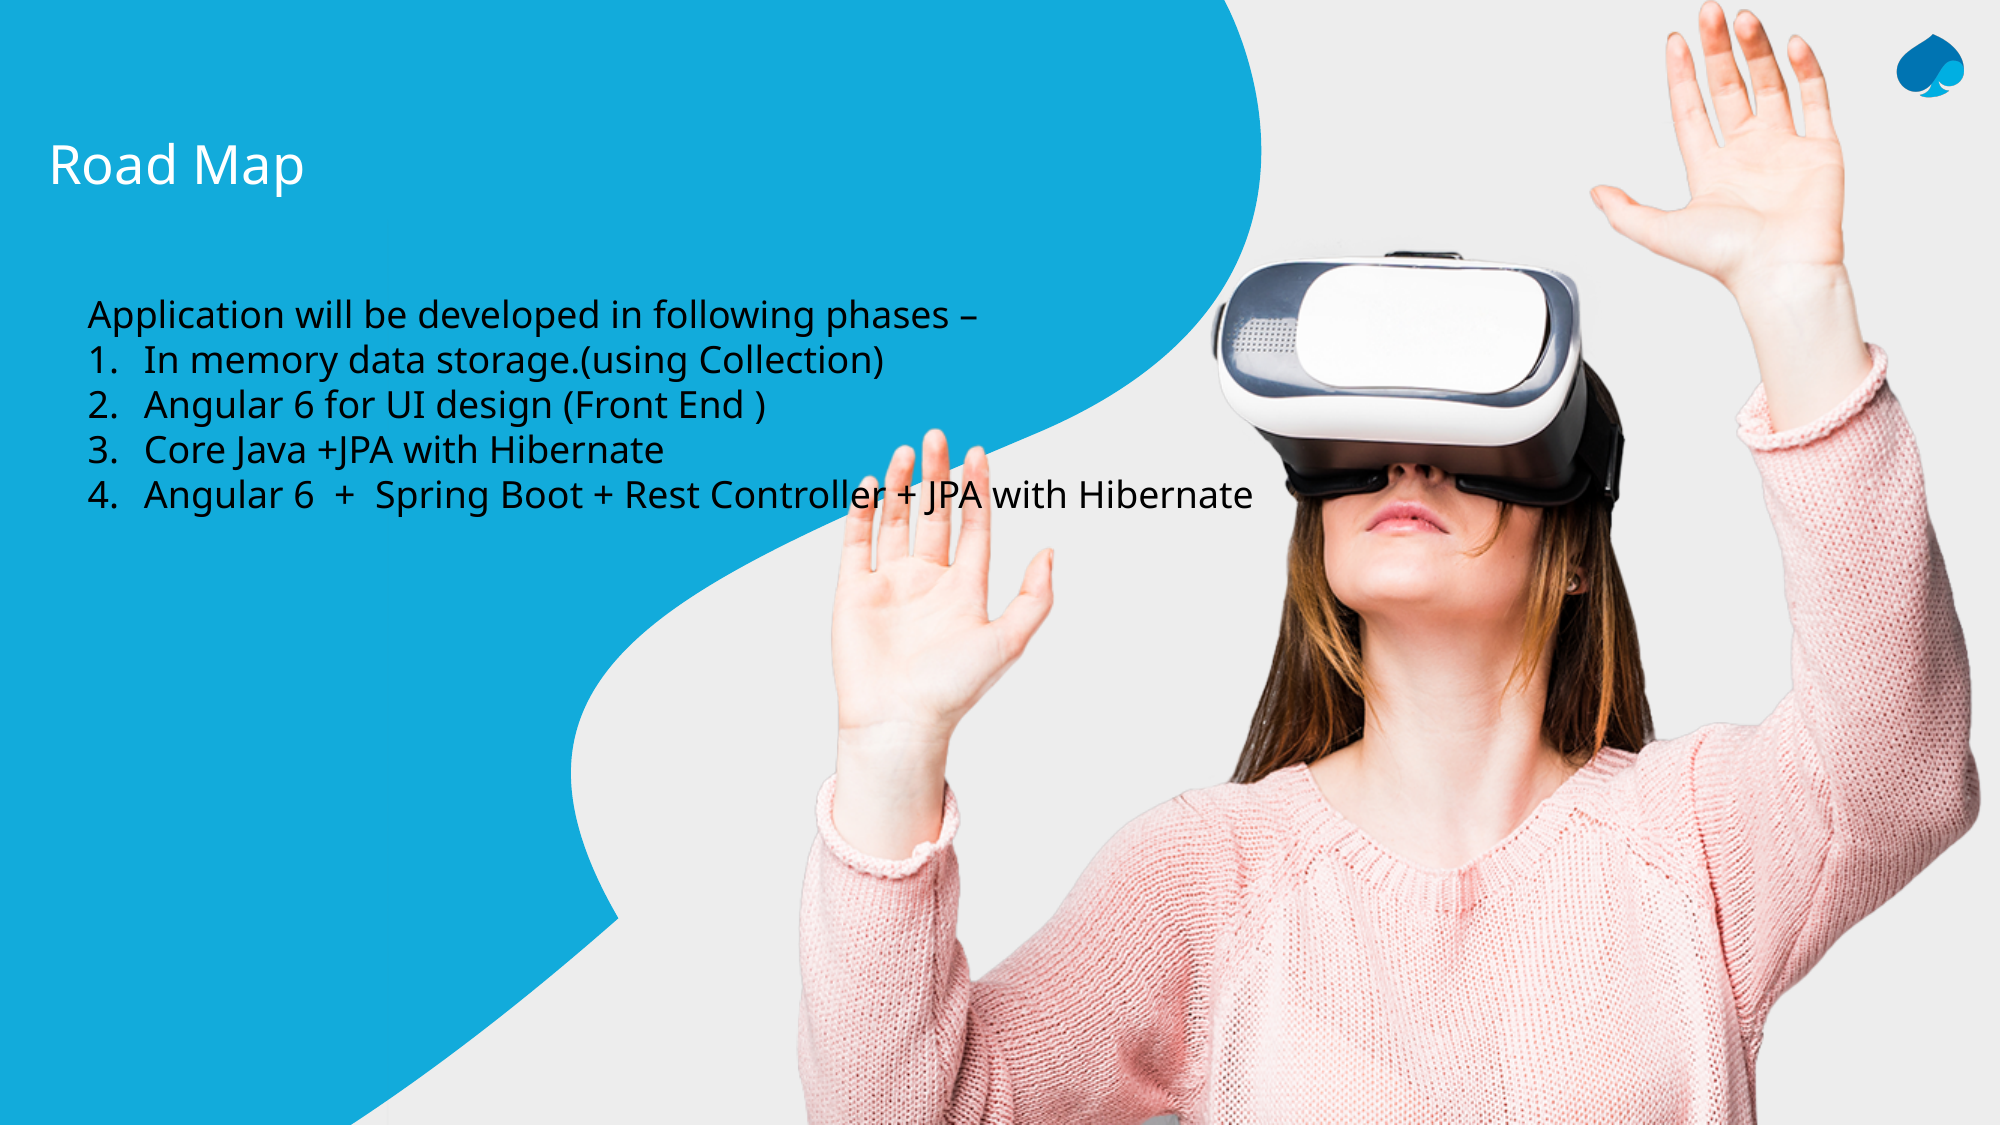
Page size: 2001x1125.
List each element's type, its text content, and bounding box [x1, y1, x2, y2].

text_box Application will be developed in following phases – In memory data storage.(using Collection) Angular 6 for UI design (Front End ) Core Java +JPA with Hibernate Angular 6 + Spring Boot + Rest Controller + JPA with Hibernate [72, 283, 810, 524]
list Road Map [48, 61, 783, 196]
picture [372, 0, 2000, 1125]
picture [815, 492, 823, 504]
